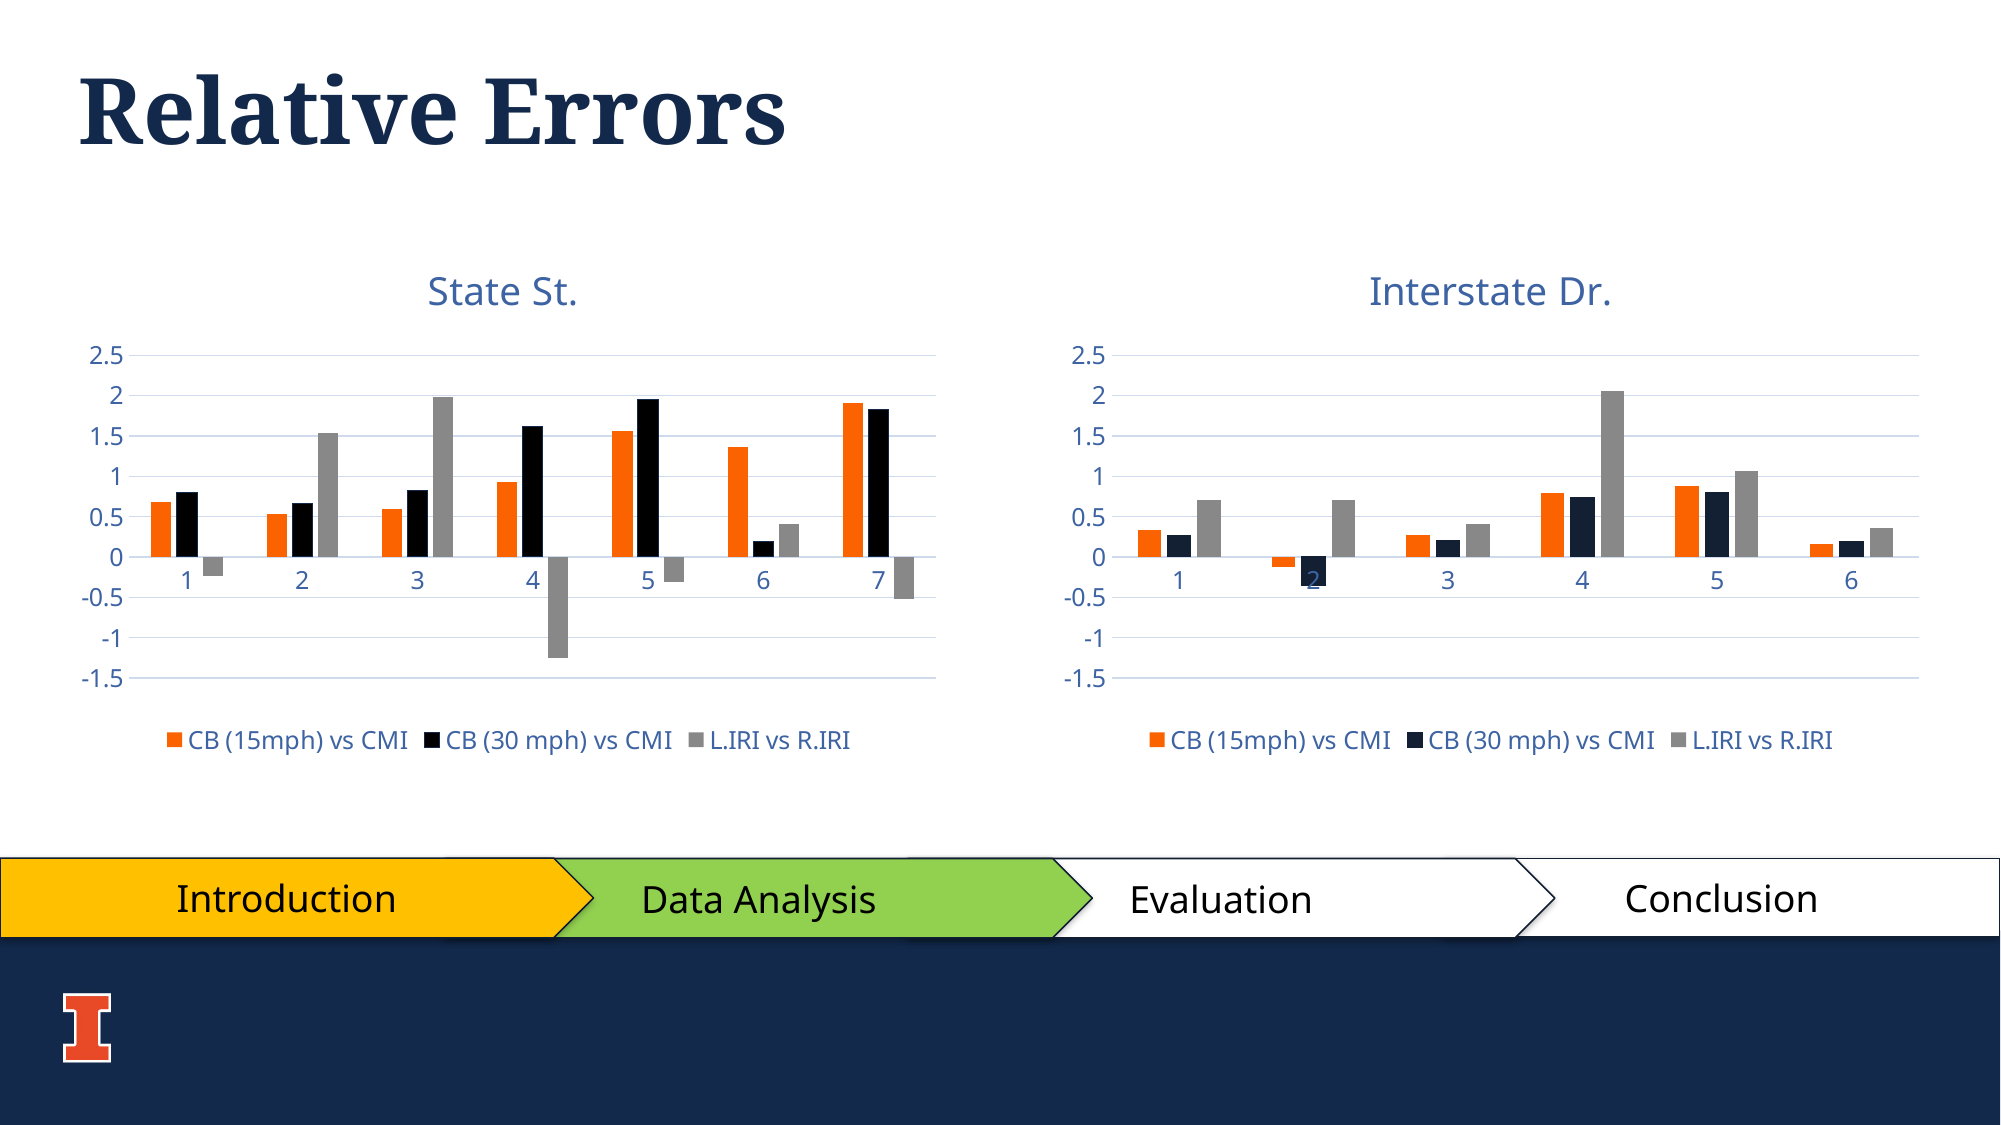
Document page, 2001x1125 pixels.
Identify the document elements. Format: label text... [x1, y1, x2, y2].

picture [0, 0, 2001, 1125]
chart [63, 232, 955, 764]
text_box Conclusion [1518, 858, 2000, 938]
chart [1045, 232, 1937, 764]
text_box Introduction [0, 857, 595, 939]
title Relative Errors [63, 45, 1795, 233]
text_box Data Analysis [555, 857, 1093, 939]
text_box Evaluation [1054, 857, 1556, 939]
